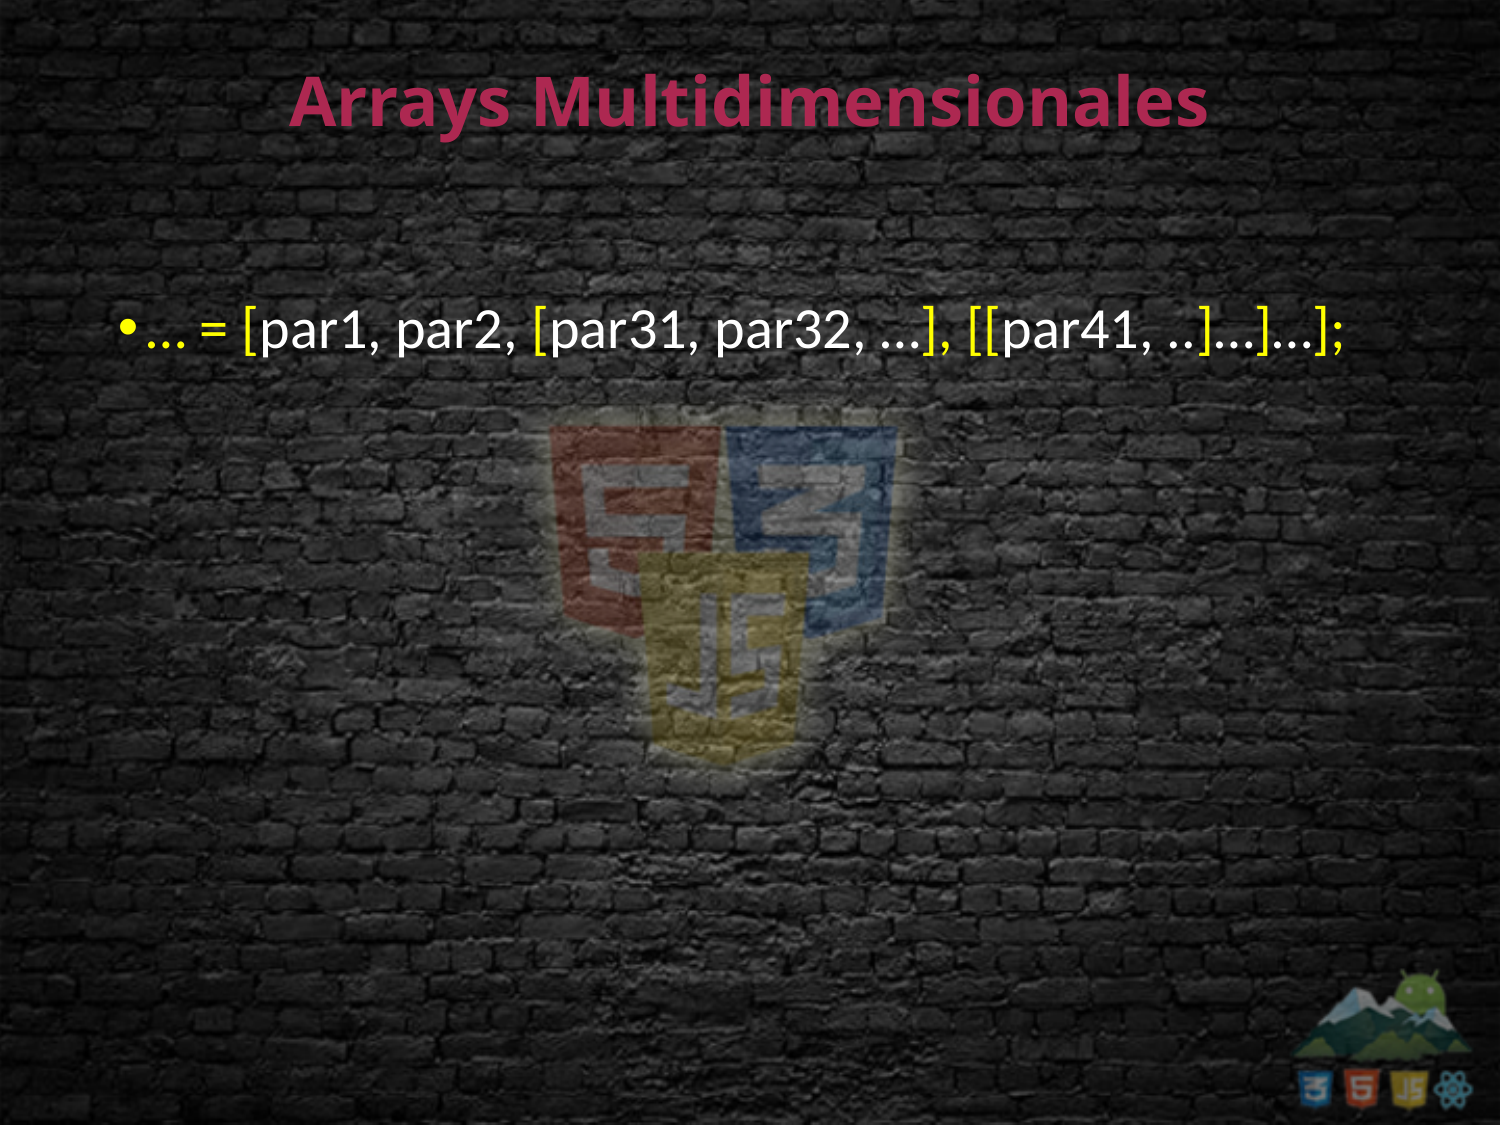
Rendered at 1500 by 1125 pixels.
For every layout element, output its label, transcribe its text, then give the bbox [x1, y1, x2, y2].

title Arrays Multidimensionales [103, 59, 1397, 159]
list … = [par1, par2, [par31, par32, …], [[par41, ..]…]…]; [103, 291, 1397, 1066]
picture [0, 0, 1500, 1125]
